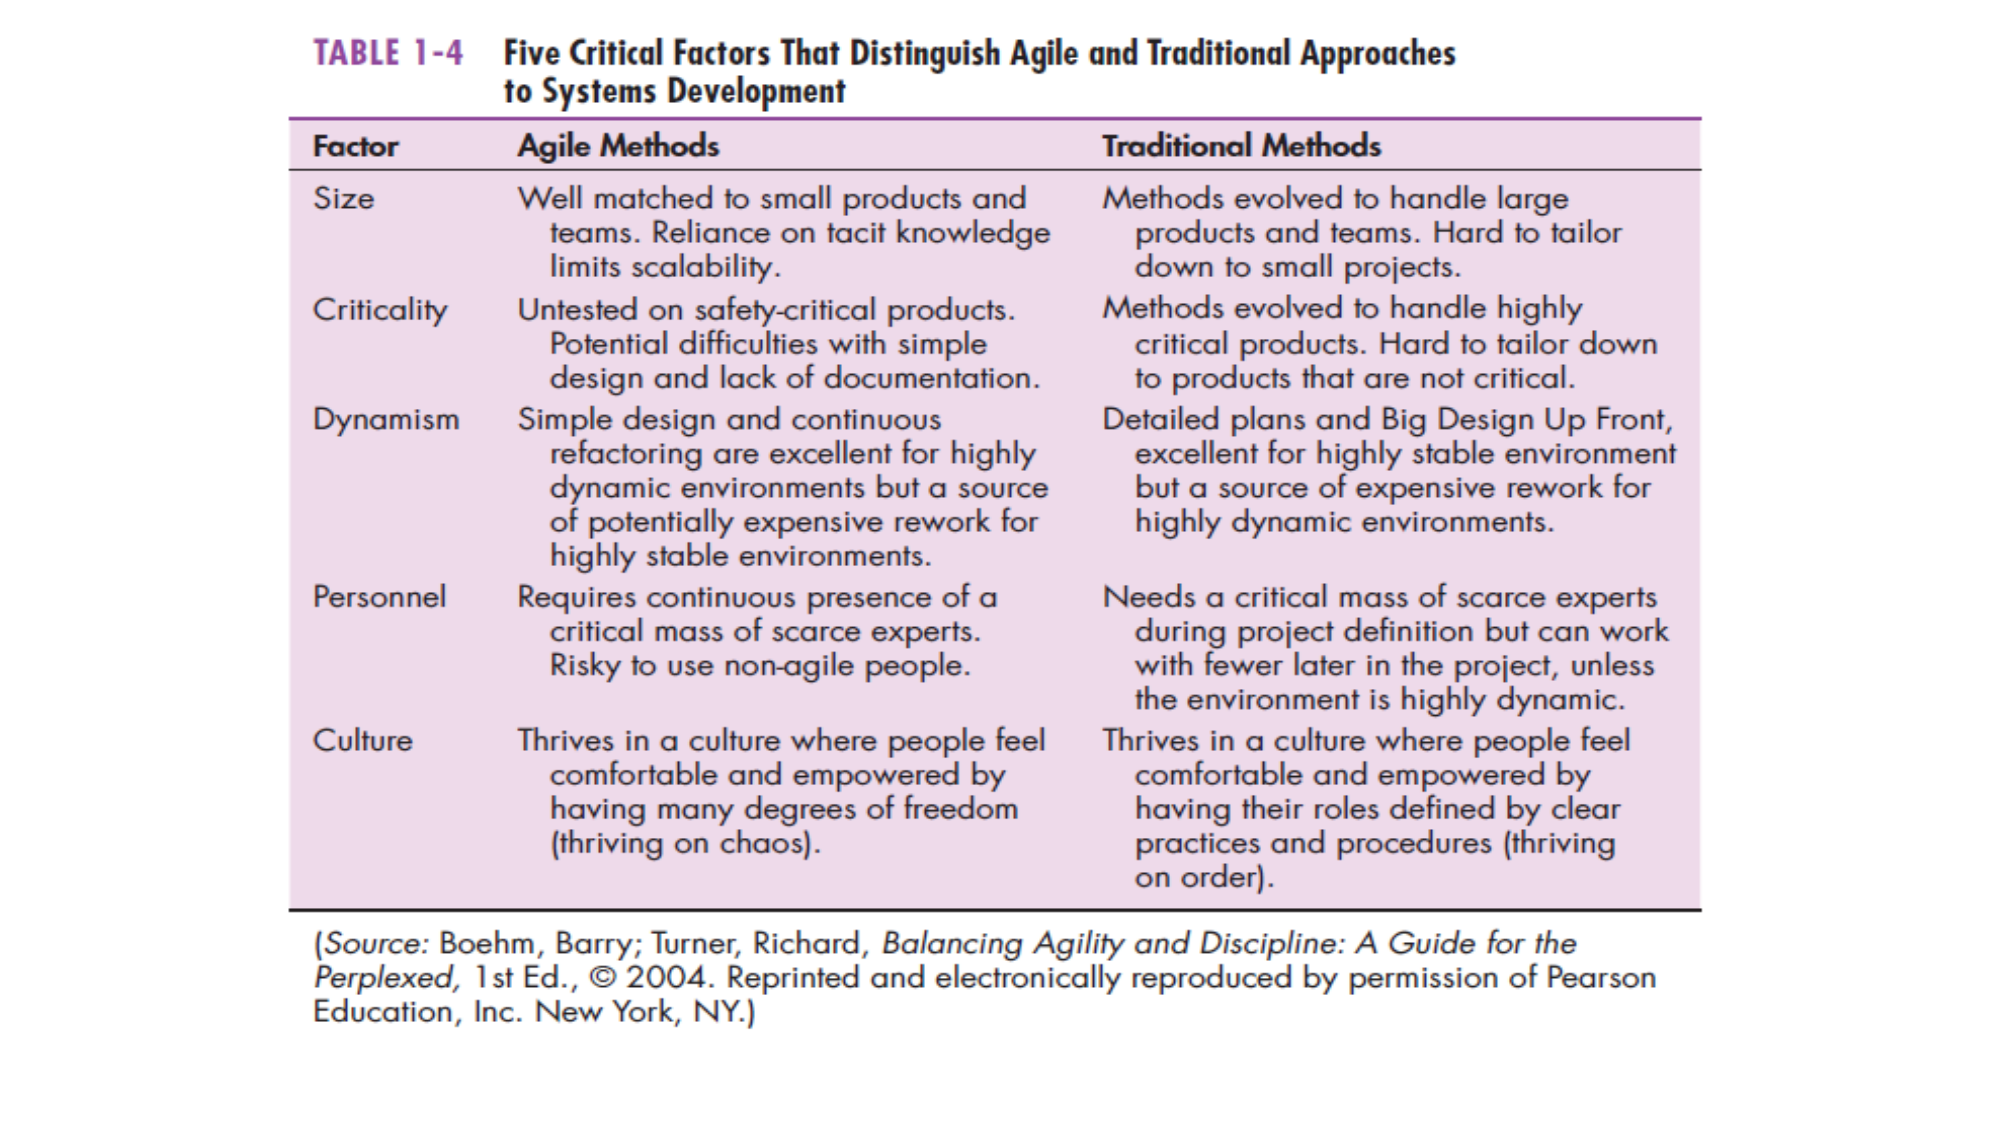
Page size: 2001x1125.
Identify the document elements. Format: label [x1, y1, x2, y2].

list [262, 0, 1757, 1065]
